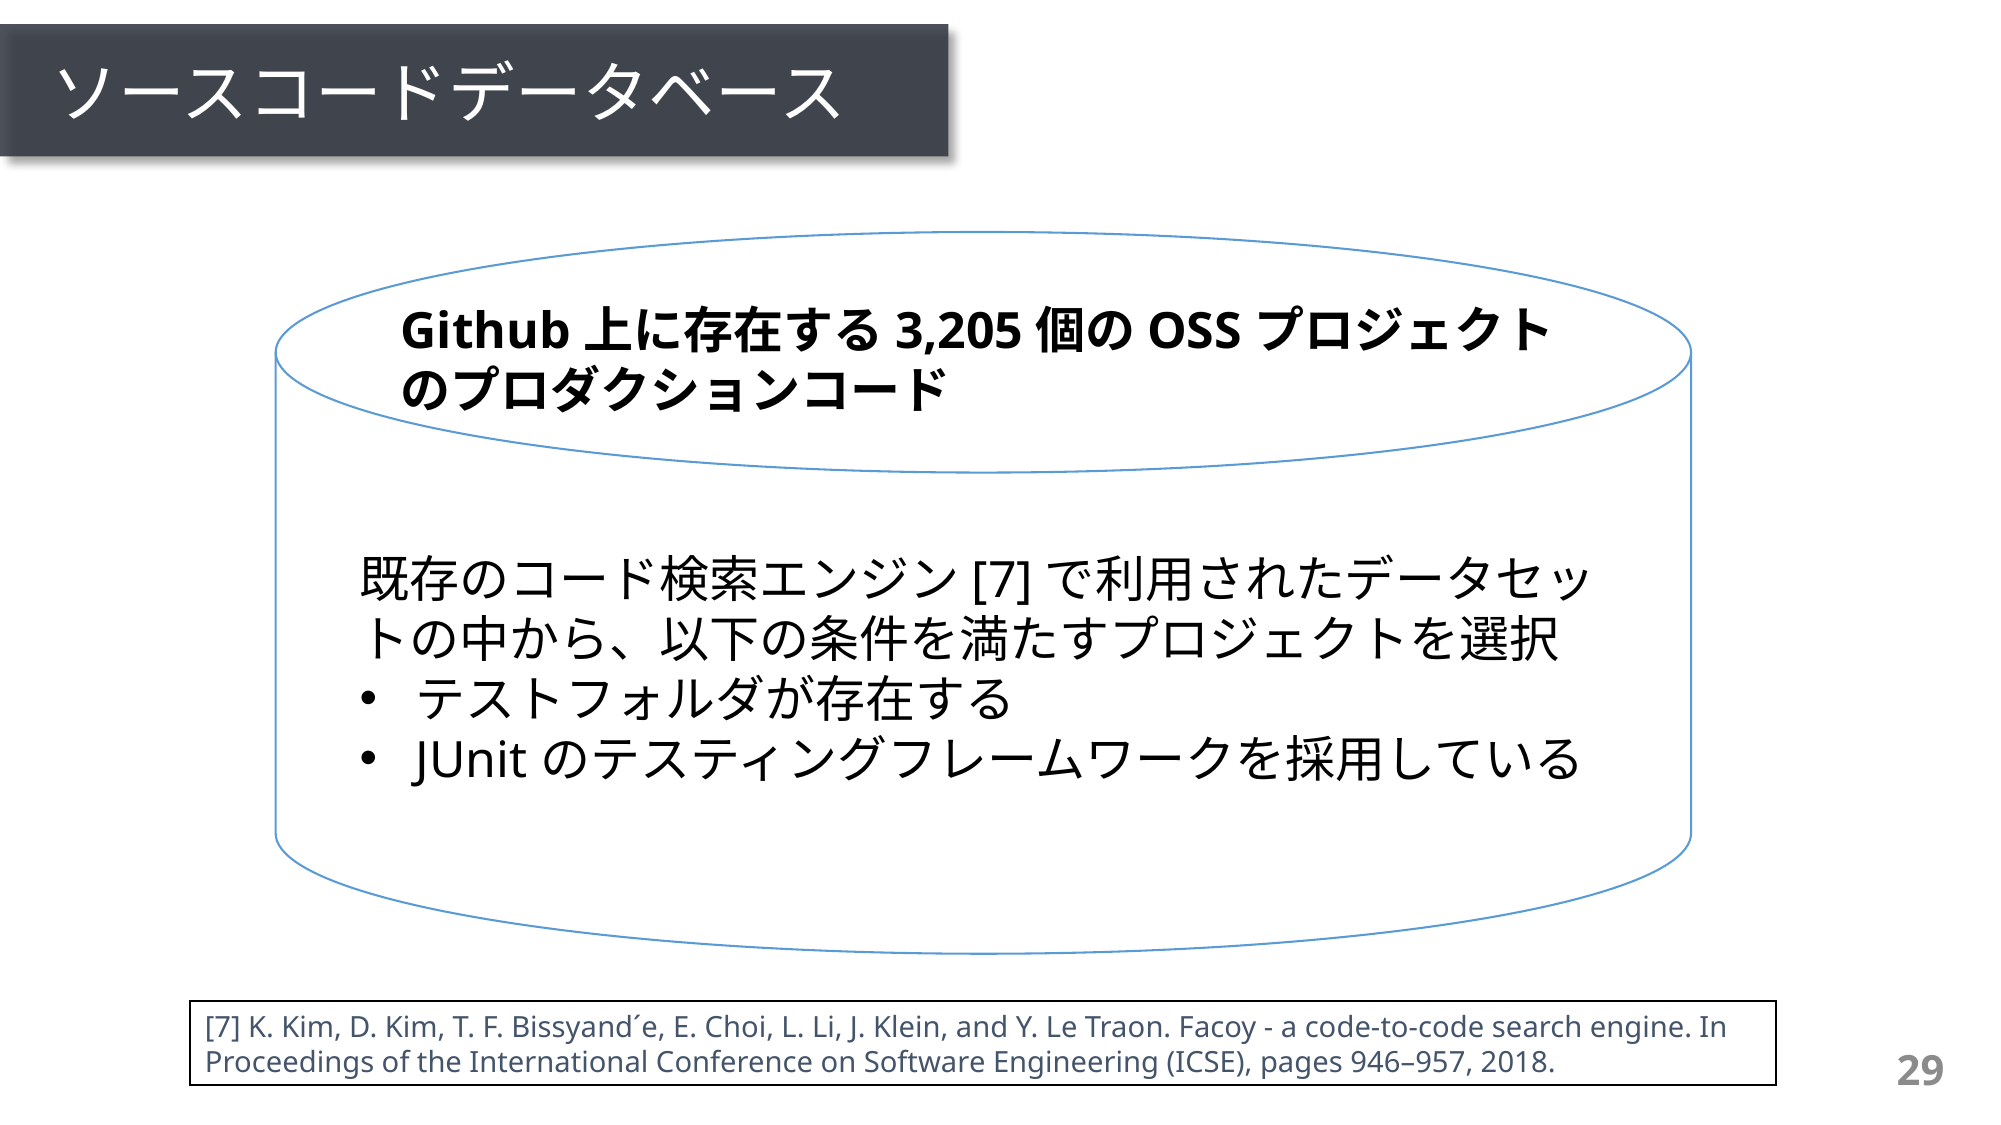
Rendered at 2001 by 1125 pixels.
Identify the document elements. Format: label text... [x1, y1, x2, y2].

title ソースコードデータベース [36, 36, 957, 156]
text_box [7] K. Kim, D. Kim, T. F. Bissyand´e, E. Choi, L. Li, J. Klein, and Y. Le Traon. Facoy - a code-to-code search engine. In Proceedings of the International Conference on Software Engineering (ICSE), pages 946–957, 2018. [189, 1000, 1777, 1086]
text_box [274, 230, 1693, 955]
text_box Github上に存在する3,205個のOSSプロジェクトのプロダクションコード [385, 290, 1571, 426]
text_box 既存のコード検索エンジン[7]で利用されたデータセットの中から、以下の条件を満たすプロジェクトを選択 テストフォルダが存在する JUnitのテスティングフレームワークを採用している [344, 539, 1658, 795]
